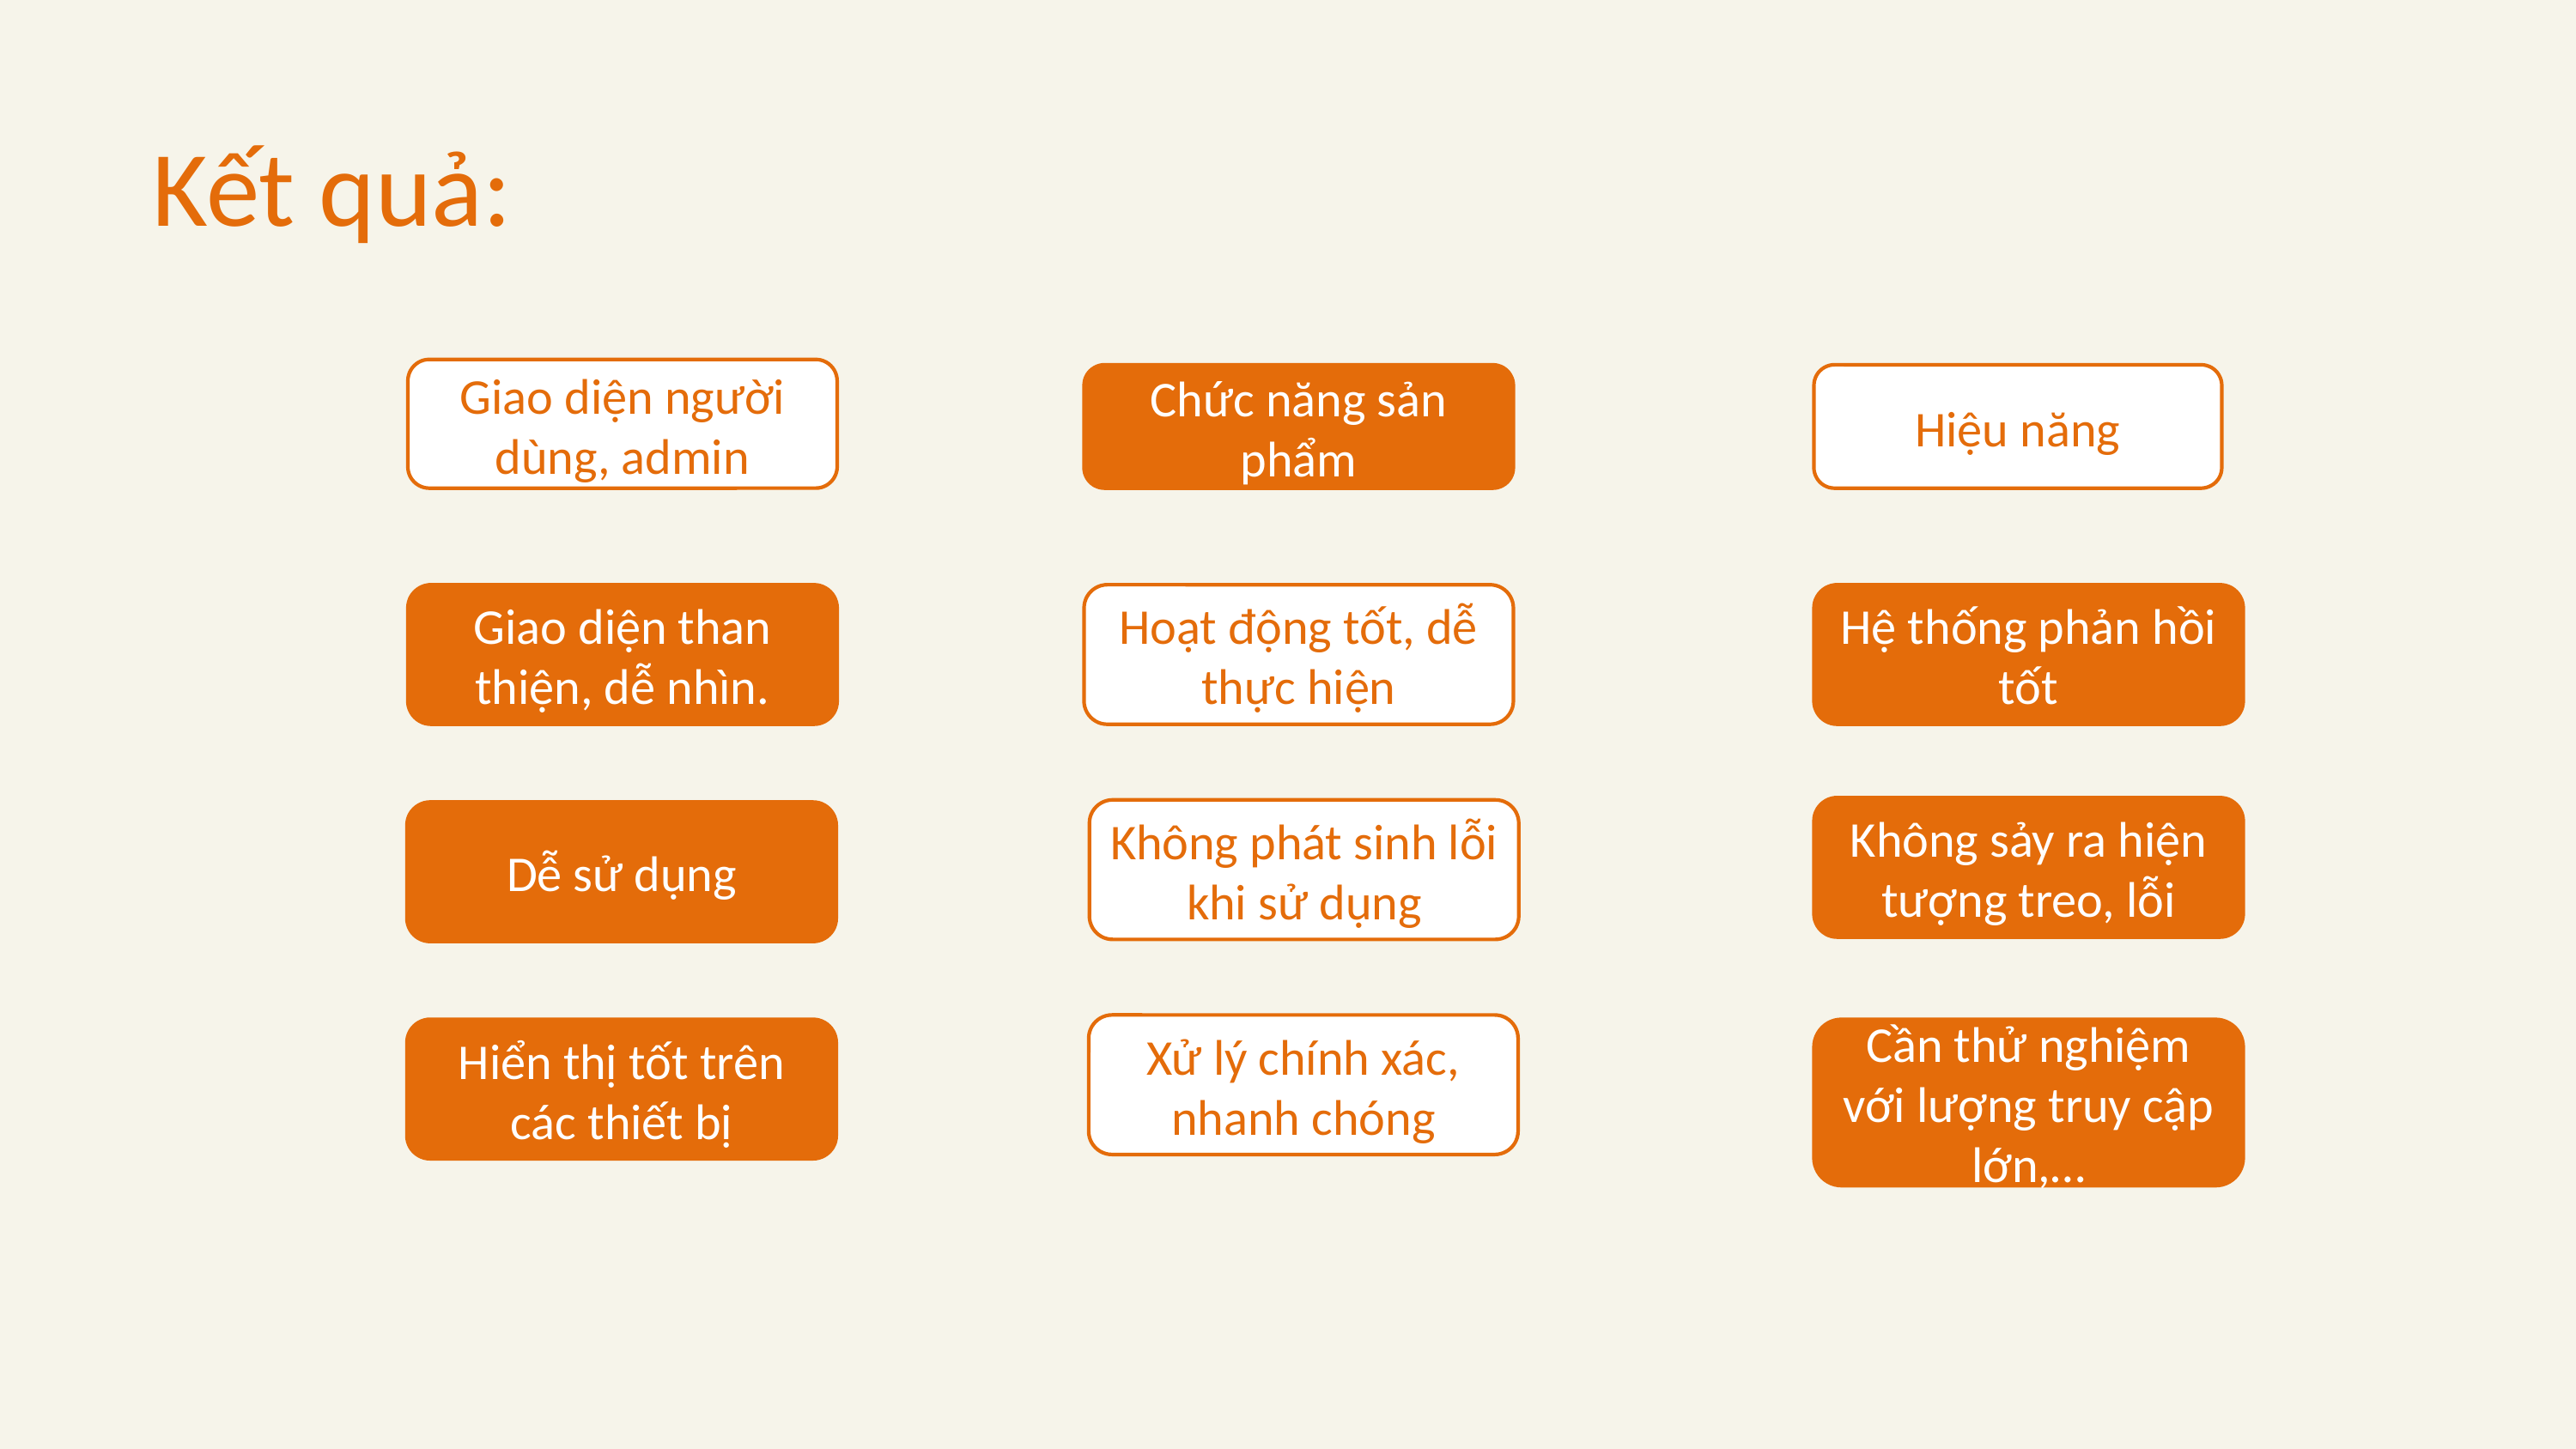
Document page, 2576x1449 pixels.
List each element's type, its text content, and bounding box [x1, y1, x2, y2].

text_box Dễ sử dụng [404, 800, 839, 943]
text_box Chức năng sản phẩm [1082, 362, 1516, 490]
text_box Hiển thị tốt trên các thiết bị [404, 1017, 839, 1161]
text_box Không phát sinh lỗi khi sử dụng [1087, 797, 1521, 942]
text_box Hệ thống phản hồi tốt [1812, 583, 2245, 726]
text_box Giao diện người dùng, admin [405, 357, 840, 490]
text_box Kết quả: [139, 112, 773, 254]
text_box Không sảy ra hiện tượng treo, lỗi [1812, 796, 2245, 939]
text_box Giao diện than thiện, dễ nhìn. [405, 583, 840, 726]
text_box Hiệu năng [1812, 362, 2224, 490]
text_box Xử lý chính xác, nhanh chóng [1086, 1013, 1521, 1157]
text_box Hoạt động tốt, dễ thực hiện [1082, 583, 1516, 726]
text_box Cần thử nghiệm với lượng truy cập lớn,… [1812, 1017, 2245, 1188]
